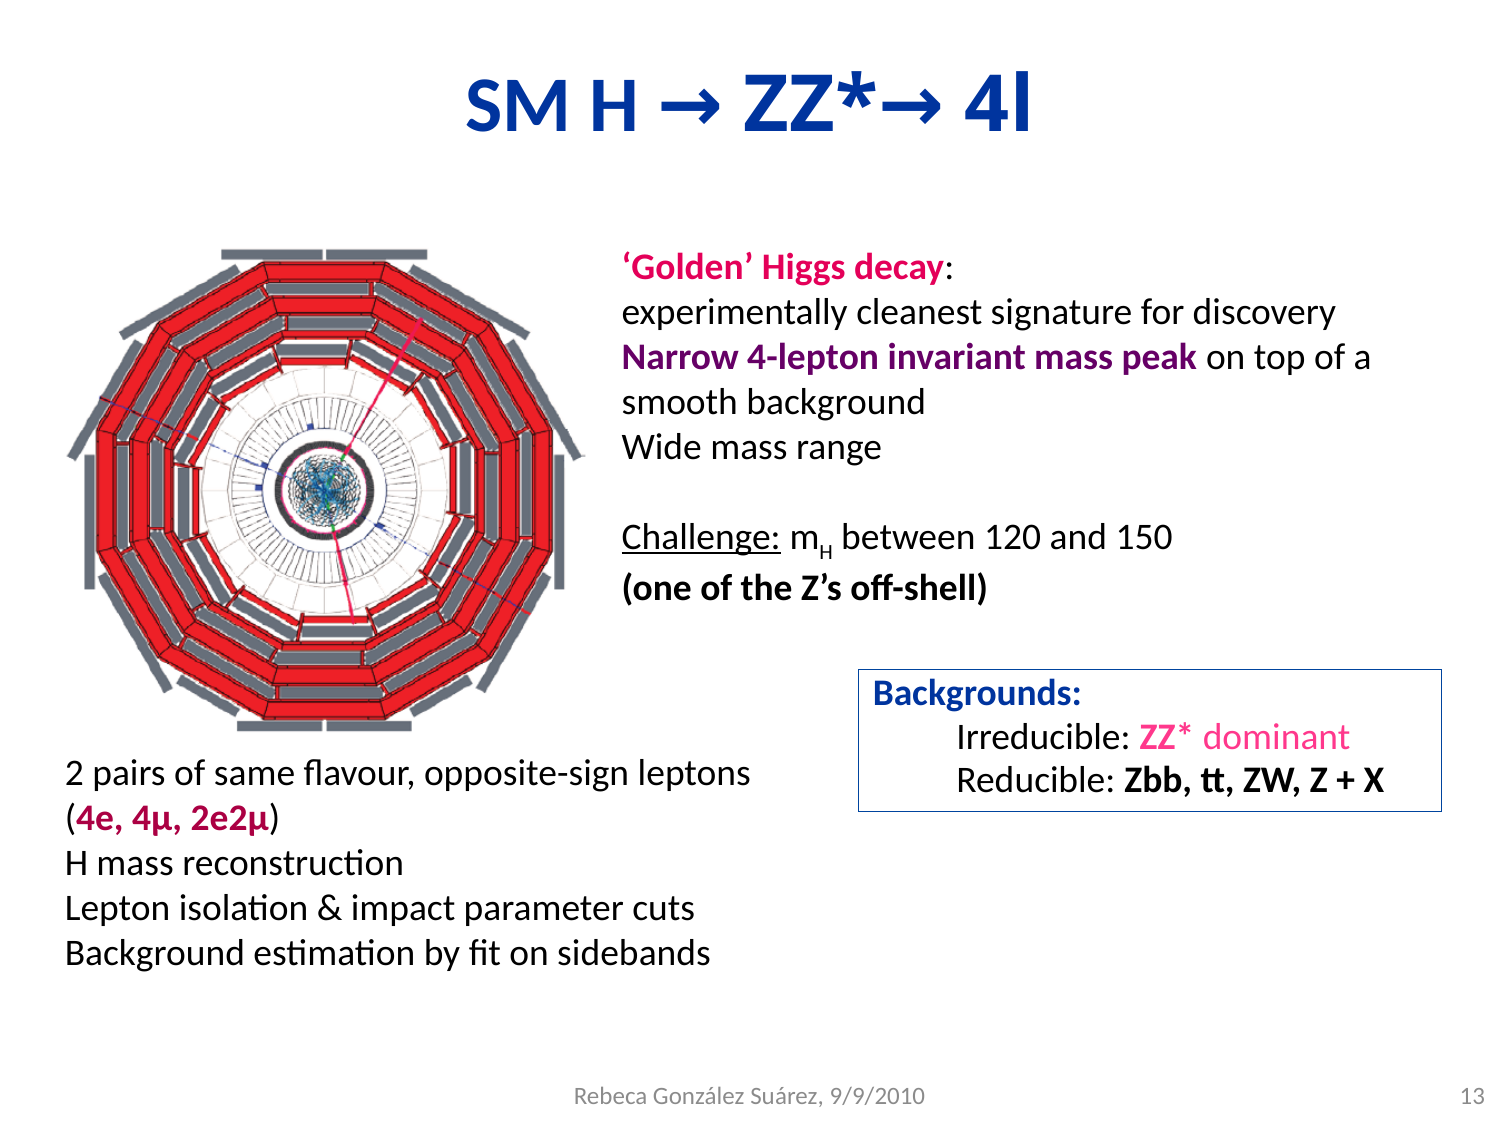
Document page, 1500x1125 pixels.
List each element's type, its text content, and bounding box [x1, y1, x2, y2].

text_box 2 pairs of same flavour, opposite-sign leptons (4e, 4µ, 2e2µ) H mass reconstruction Lepton isolation & impact parameter cuts Background estimation by fit on sidebands [49, 740, 1413, 981]
slide_number 13 [1149, 1065, 1500, 1125]
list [49, 234, 591, 741]
footer Rebeca González Suárez, 9/9/2010 [0, 1065, 1149, 1125]
title SM H → ZZ*→ 4l [75, 45, 1425, 156]
text_box ‘Golden’ Higgs decay: experimentally cleanest signature for discovery Narrow 4-lepton invariant mass peak on top of a smooth background Wide mass range Challenge: mH between 120 and 150 (one of the Z’s off-shell) [606, 234, 1454, 616]
text_box Backgrounds: Irreducible: ZZ* dominant Reducible: Zbb, tt, ZW, Z + X [858, 669, 1442, 812]
